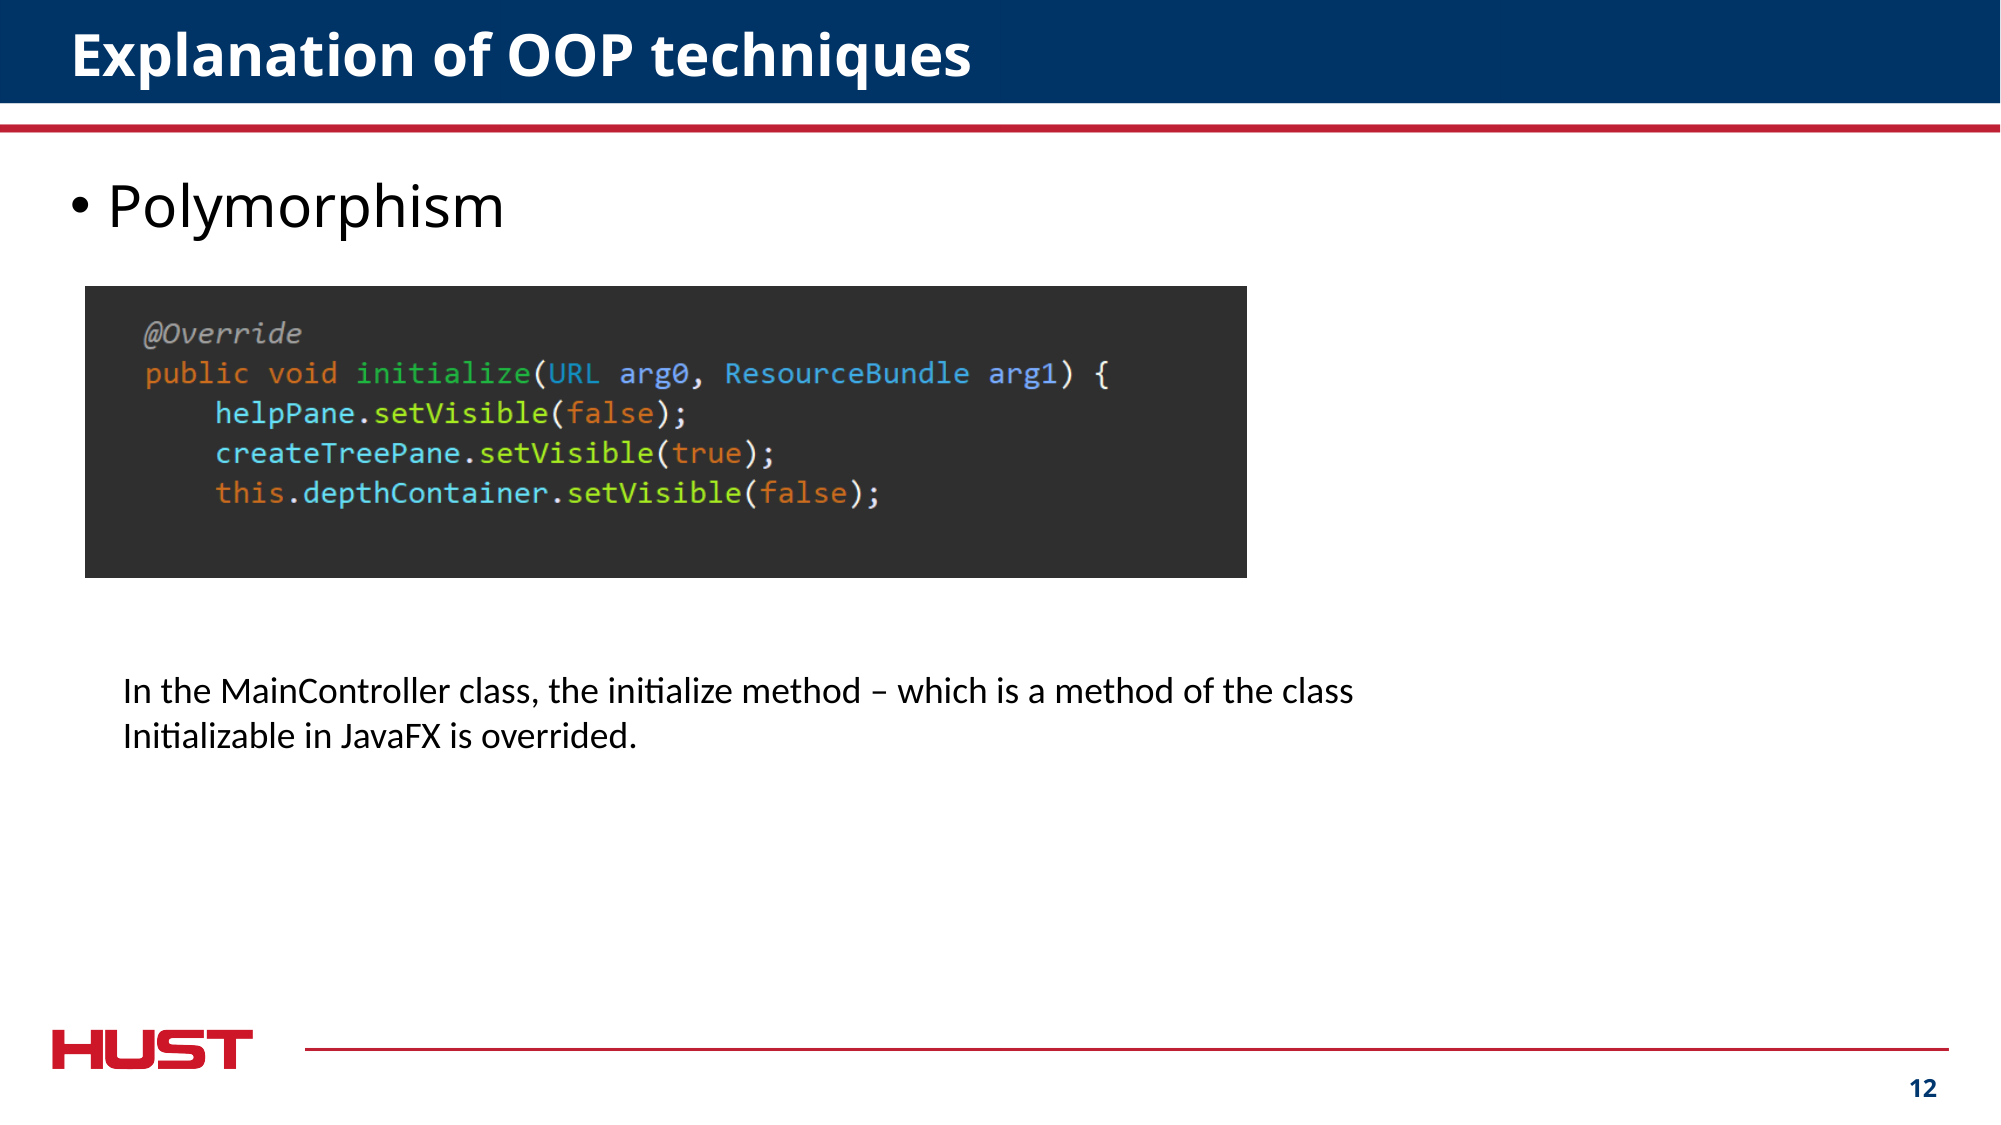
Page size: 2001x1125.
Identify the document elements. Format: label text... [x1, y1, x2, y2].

title Explanation of OOP techniques [55, 18, 1945, 90]
text_box In the MainController class, the initialize method – which is a method of the class Initializable in JavaFX is overrided. [108, 658, 1444, 764]
list Polymorphism [55, 169, 802, 241]
slide_number 12 [1502, 1065, 1953, 1125]
picture [0, 0, 2001, 1125]
